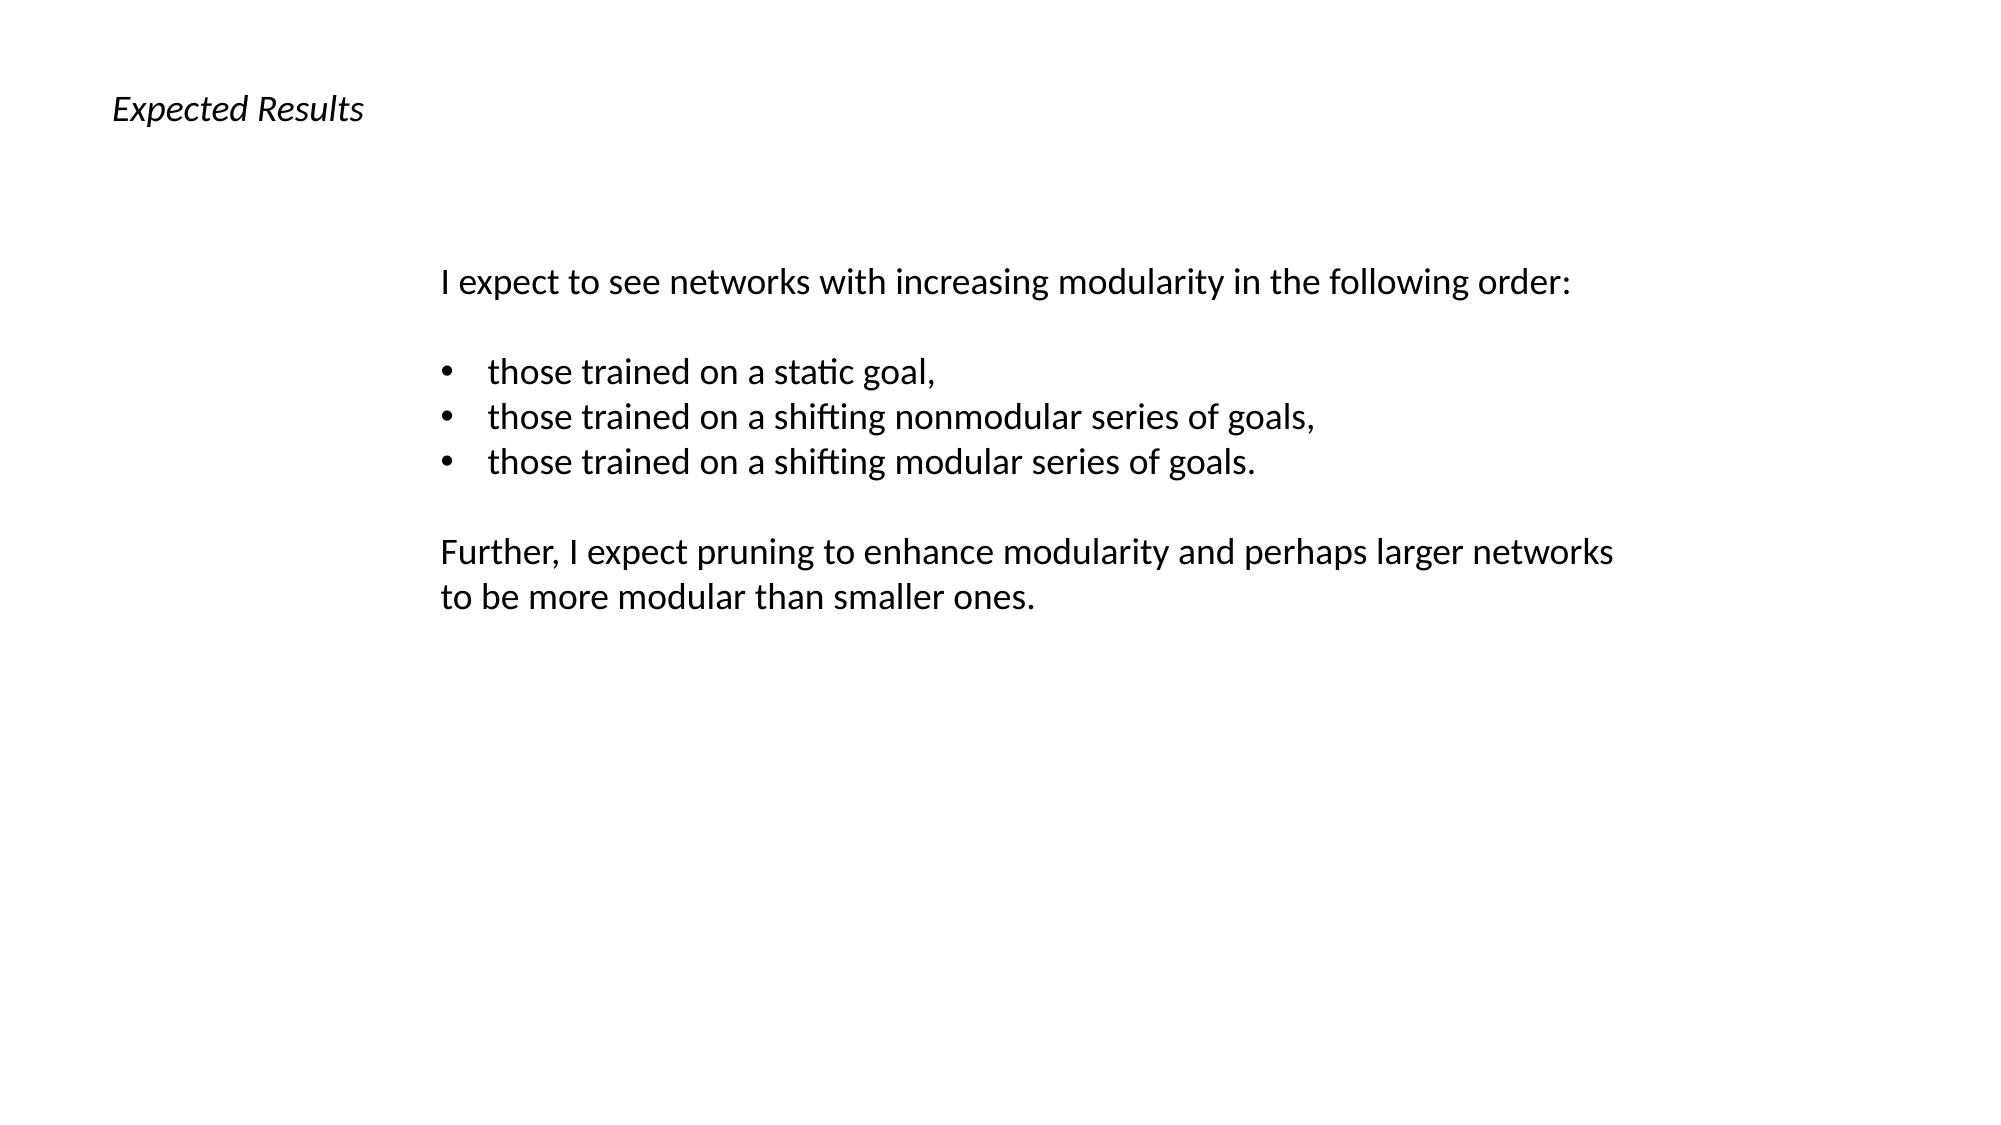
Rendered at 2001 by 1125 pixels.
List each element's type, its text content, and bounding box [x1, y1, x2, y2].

text_box Expected Results [97, 76, 1579, 195]
text_box I expect to see networks with increasing modularity in the following order: those trained on a static goal, those trained on a shifting nonmodular series of goals, those trained on a shifting modular series of goals. Further, I expect pruning to enhance modularity and perhaps larger networks to be more modular than smaller ones. [425, 250, 1645, 625]
